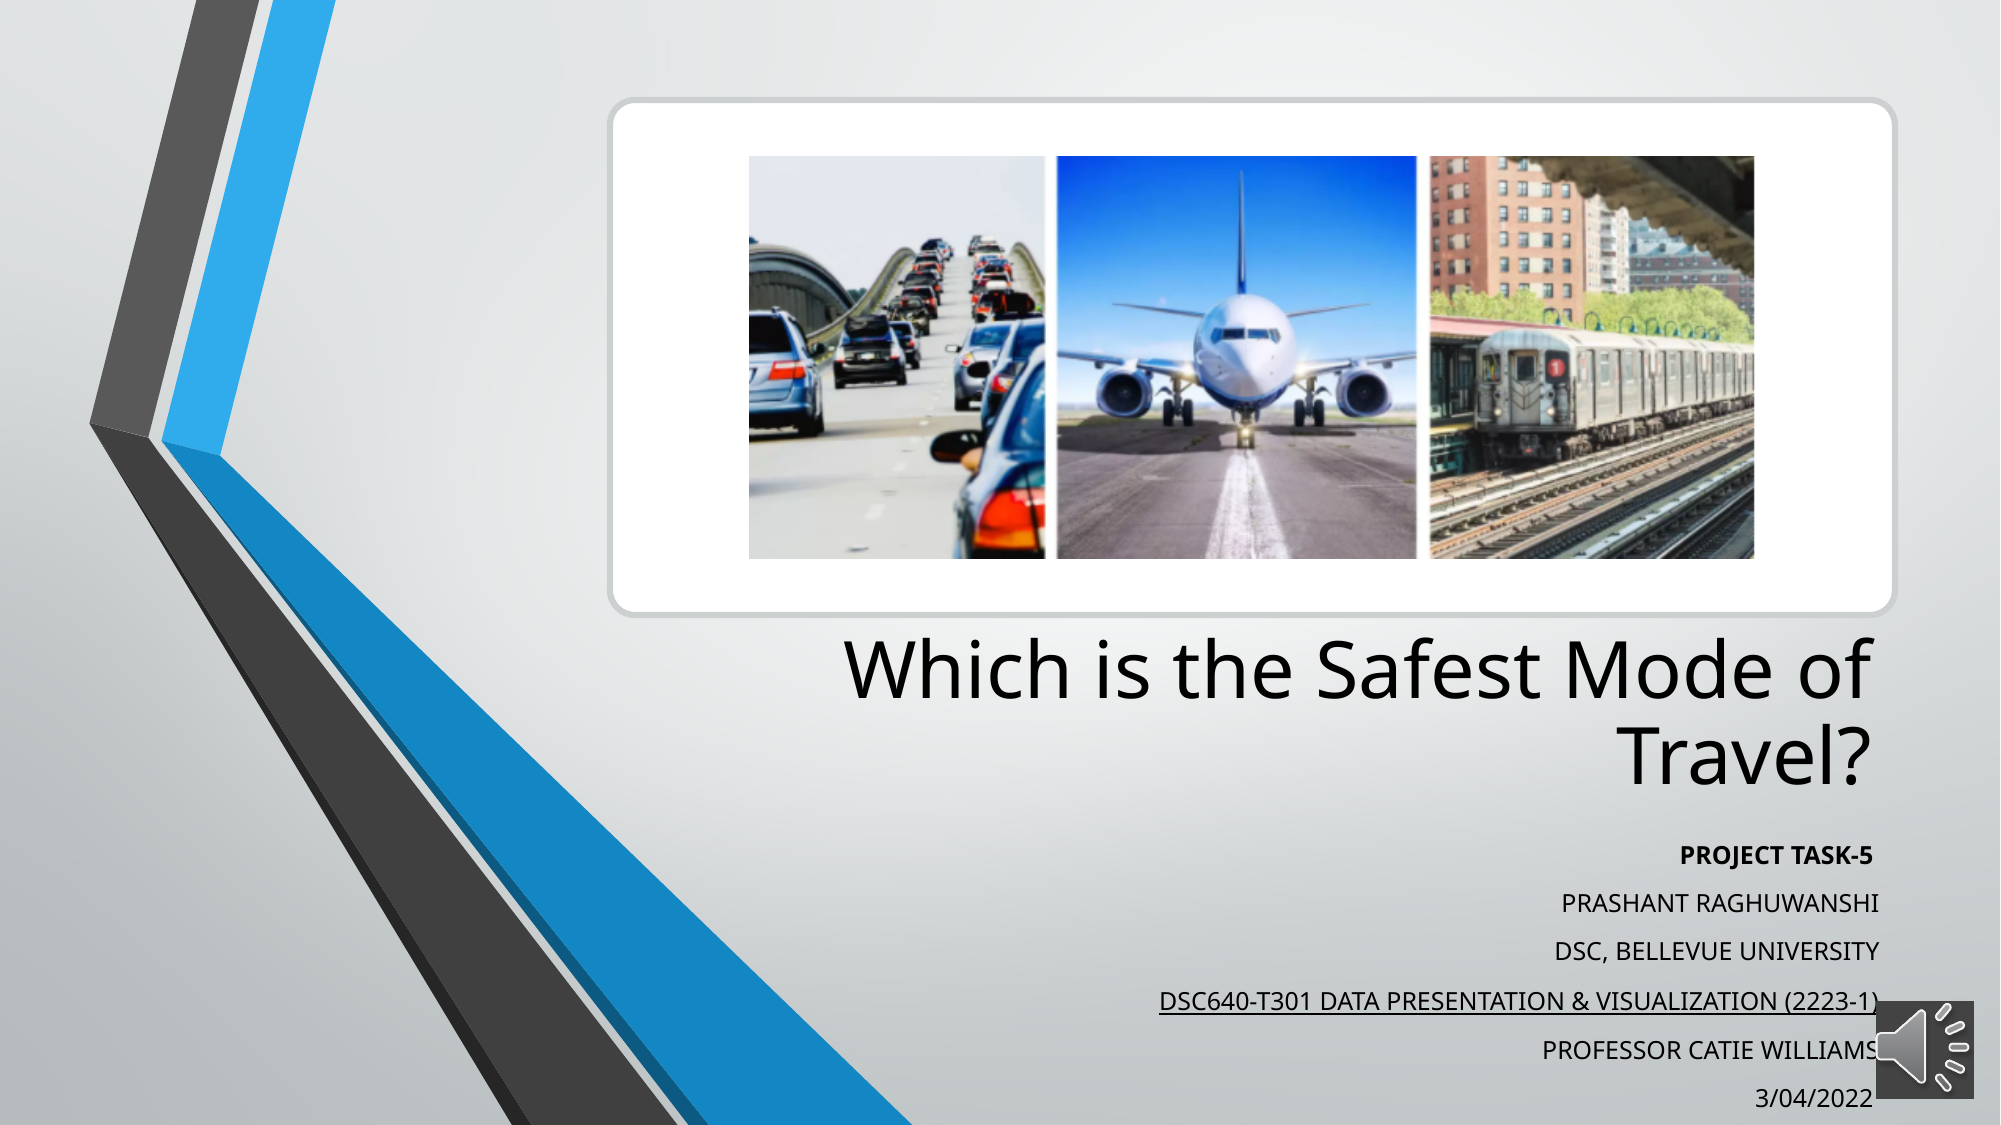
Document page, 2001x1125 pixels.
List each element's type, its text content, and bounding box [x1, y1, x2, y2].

picture [1874, 999, 1976, 1101]
picture [749, 155, 1756, 559]
subtitle Project Task-5 Prashant Raghuwanshi DSC, Bellevue University DSC640-T301 Data Presentation & Visualization (2223-1) Professor Catie Williams 3/04/2022 [748, 835, 1895, 1102]
title Which is the Safest Mode of Travel? [670, 619, 1887, 809]
text_box [608, 98, 1897, 617]
